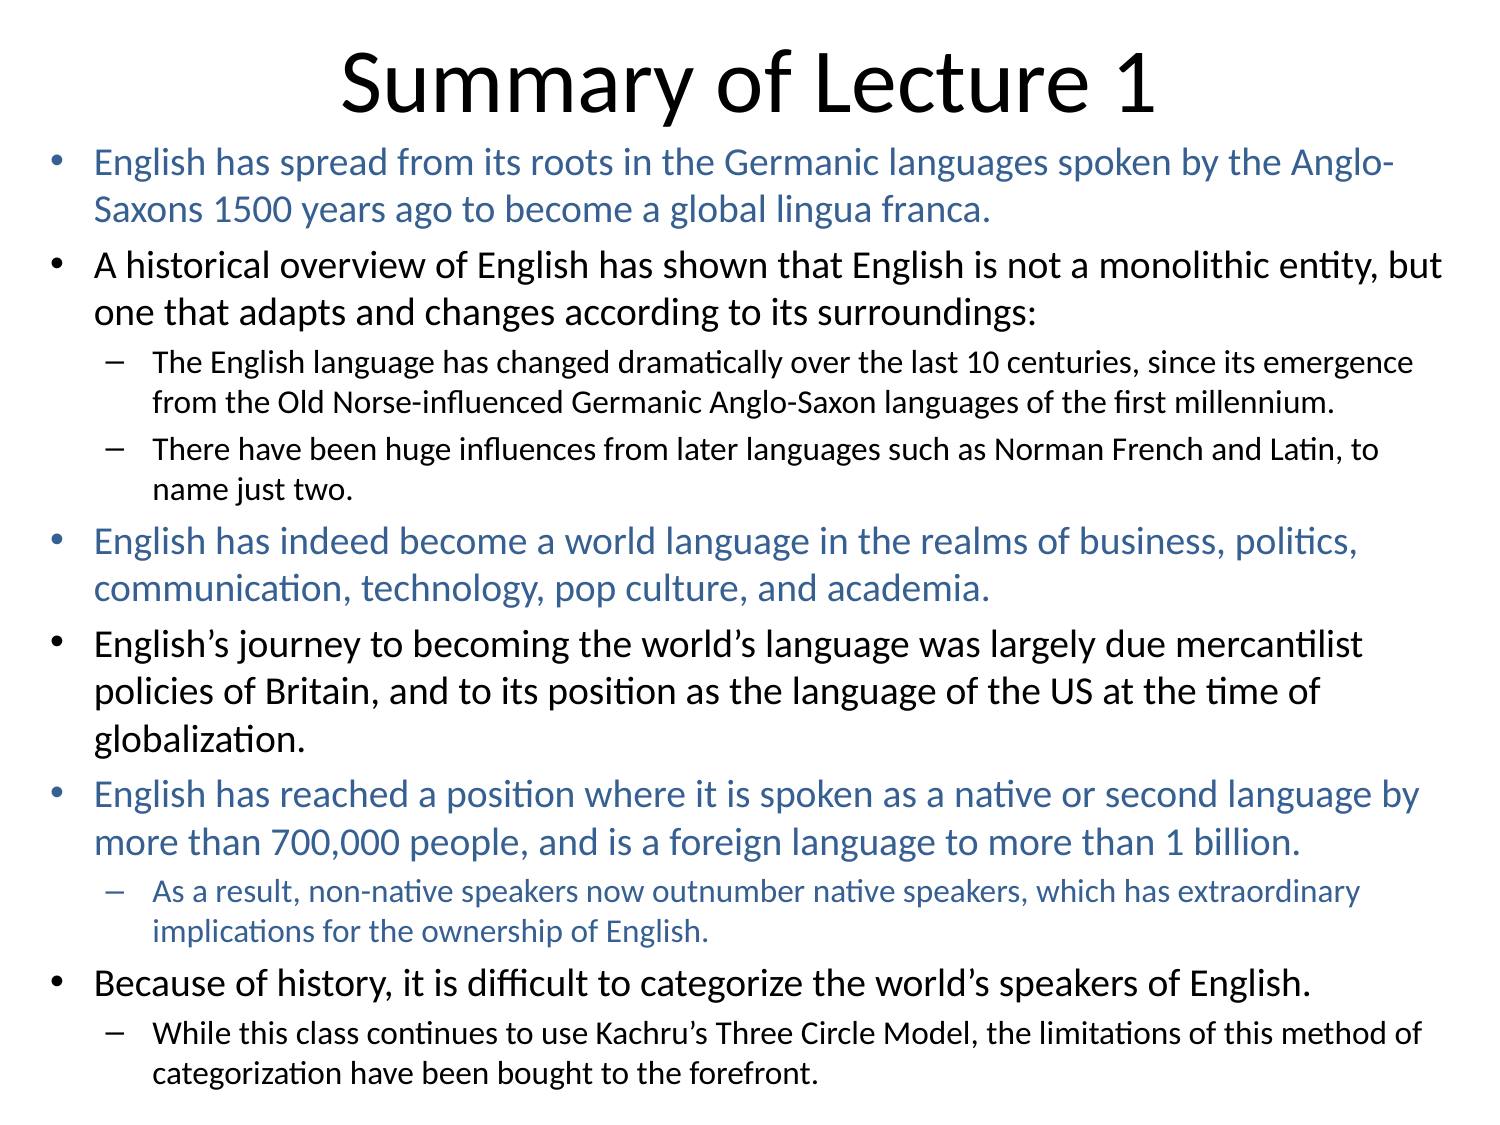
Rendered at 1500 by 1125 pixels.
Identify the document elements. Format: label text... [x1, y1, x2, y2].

title Summary of Lecture 1 [75, 0, 1425, 128]
list English has spread from its roots in the Germanic languages spoken by the Anglo-Saxons 1500 years ago to become a global lingua franca. A historical overview of English has shown that English is not a monolithic entity, but one that adapts and changes according to its surroundings: The English language has changed dramatically over the last 10 centuries, since its emergence from the Old Norse-influenced Germanic Anglo-Saxon languages of the first millennium. There have been huge influences from later languages such as Norman French and Latin, to name just two. English has indeed become a world language in the realms of business, politics, communication, technology, pop culture, and academia. English’s journey to becoming the world’s language was largely due mercantilist policies of Britain, and to its position as the language of the US at the time of globalization. English has reached a position where it is spoken as a native or second language by more than 700,000 people, and is a foreign language to more than 1 billion. As a result, non-native speakers now outnumber native speakers, which has extraordinary implications for the ownership of English. Because of history, it is difficult to categorize the world’s speakers of English. While this class continues to use Kachru’s Three Circle Model, the limitations of this method of categorization have been bought to the forefront. [35, 128, 1471, 998]
